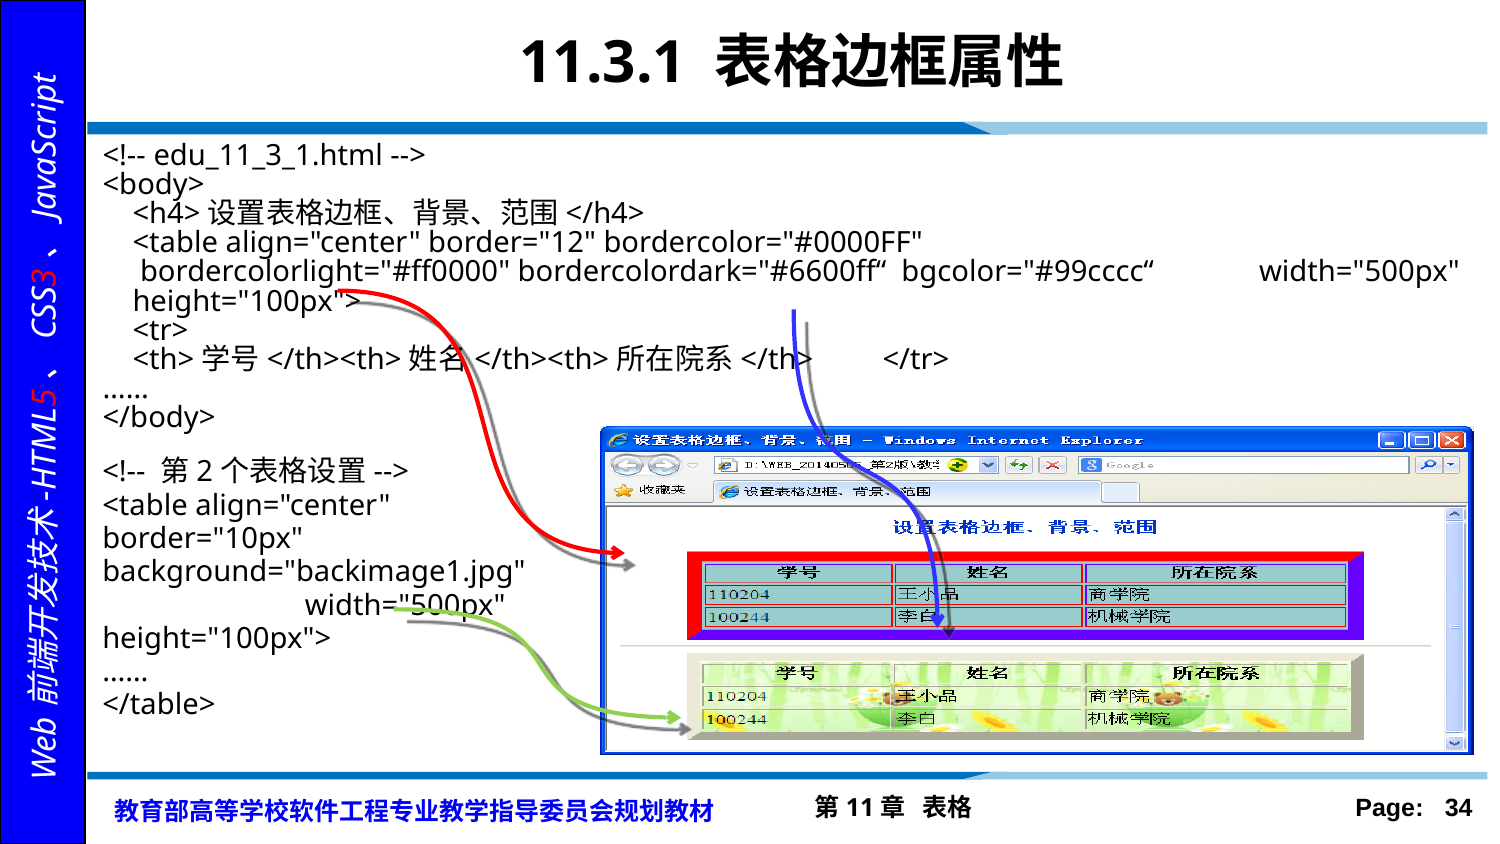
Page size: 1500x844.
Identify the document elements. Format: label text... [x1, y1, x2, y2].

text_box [393, 609, 682, 718]
picture [599, 426, 1474, 755]
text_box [705, 396, 1026, 541]
title 11.3.1 表格边框属性 [161, 11, 1436, 106]
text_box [349, 277, 613, 566]
text_box <!-- 第2个表格设置--> <table align="center" border="10px" background="backimage1.jpg" width="500px" height="100px"> …… </table> [87, 446, 575, 728]
list <!-- edu_11_3_1.html --> <body> <h4>设置表格边框、背景、范围</h4> <table align="center" border="12" bordercolor="#0000FF" bordercolorlight="#ff0000" bordercolordark="#6600ff“ bgcolor="#99cccc“ width="500px" height="100px"> <tr> <th>学号</th><th>姓名</th><th>所在院系</th> </tr> …… </body> [86, 133, 1489, 443]
